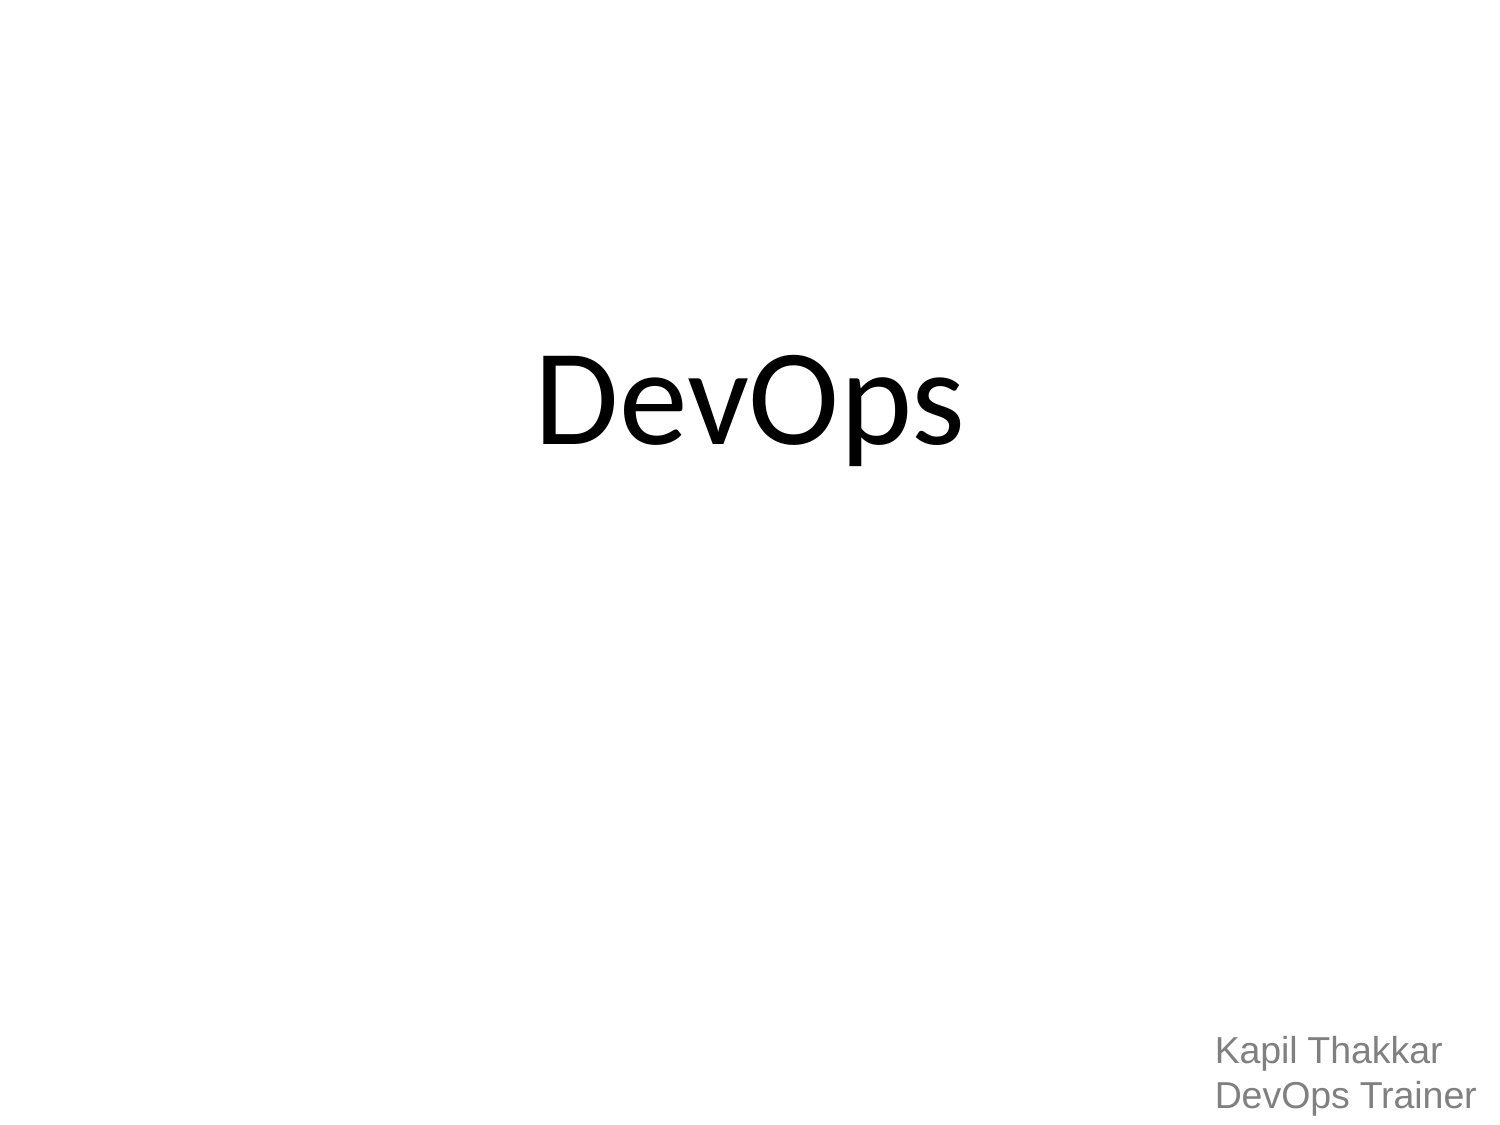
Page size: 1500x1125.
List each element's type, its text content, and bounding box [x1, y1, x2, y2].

text_box DevOps [200, 299, 1300, 480]
text_box Kapil Thakkar DevOps Trainer [1200, 1018, 1500, 1124]
